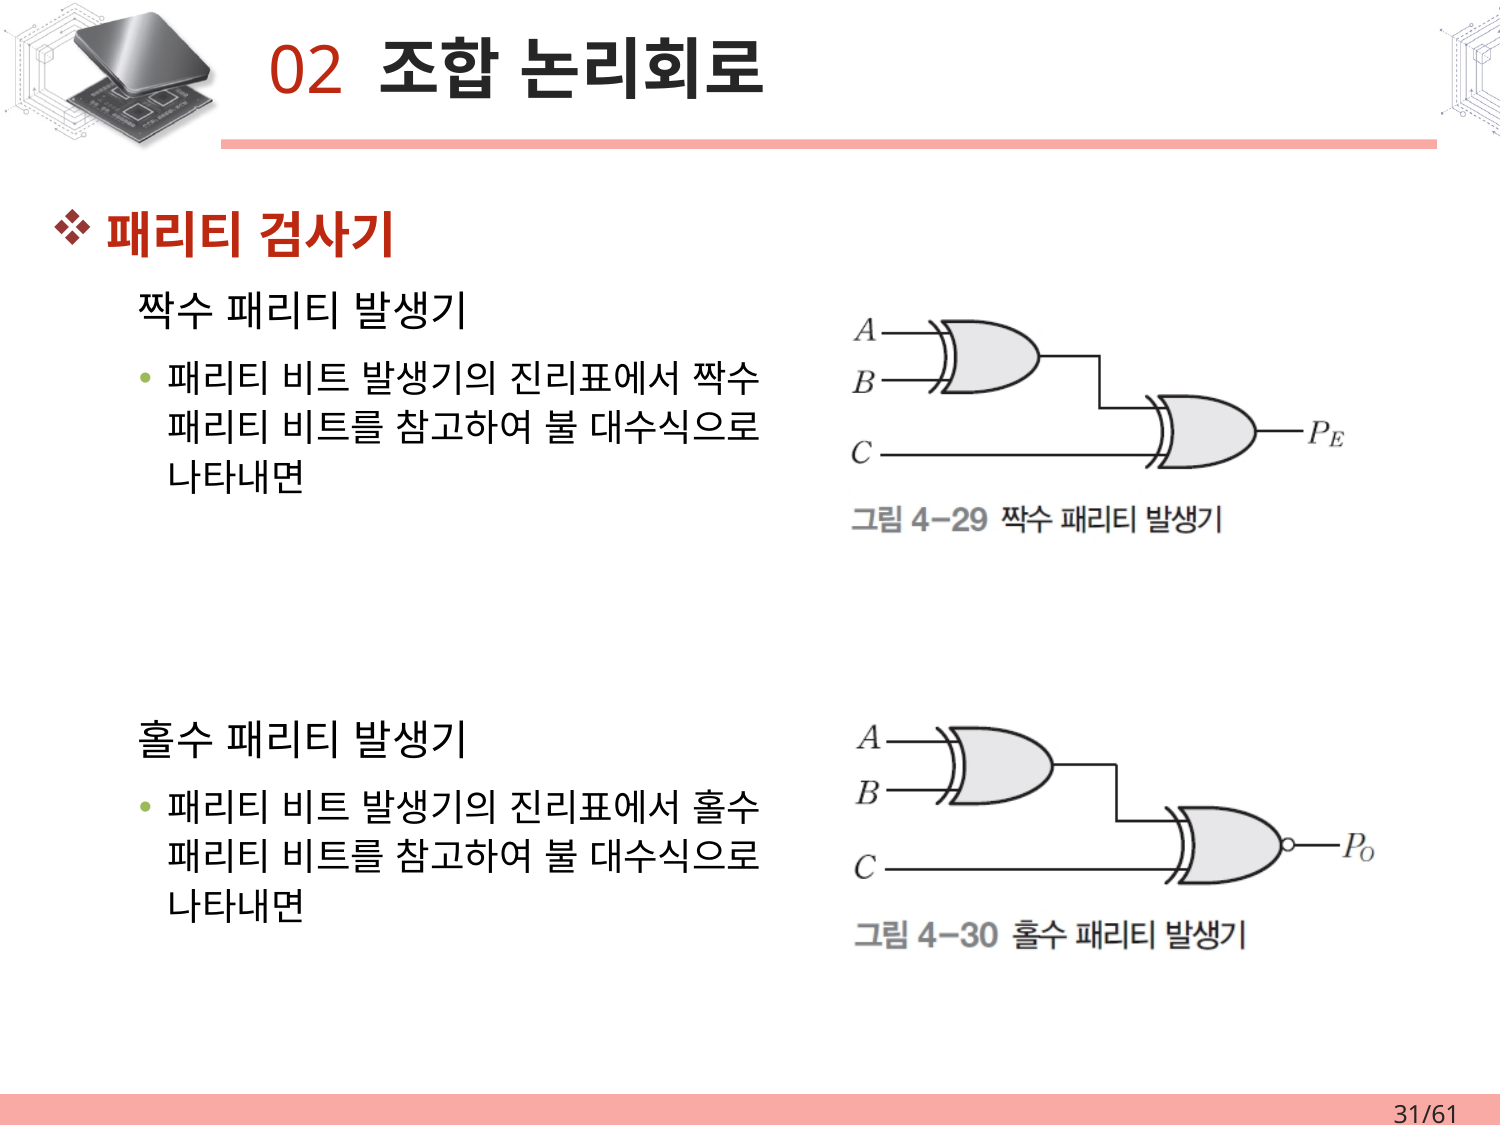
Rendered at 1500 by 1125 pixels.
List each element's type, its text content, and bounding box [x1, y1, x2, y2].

picture [844, 715, 1387, 957]
picture [0, 1, 221, 155]
text_box 02 조합 논리회로 [253, 19, 1414, 115]
picture [844, 308, 1353, 544]
picture [1437, 0, 1500, 154]
